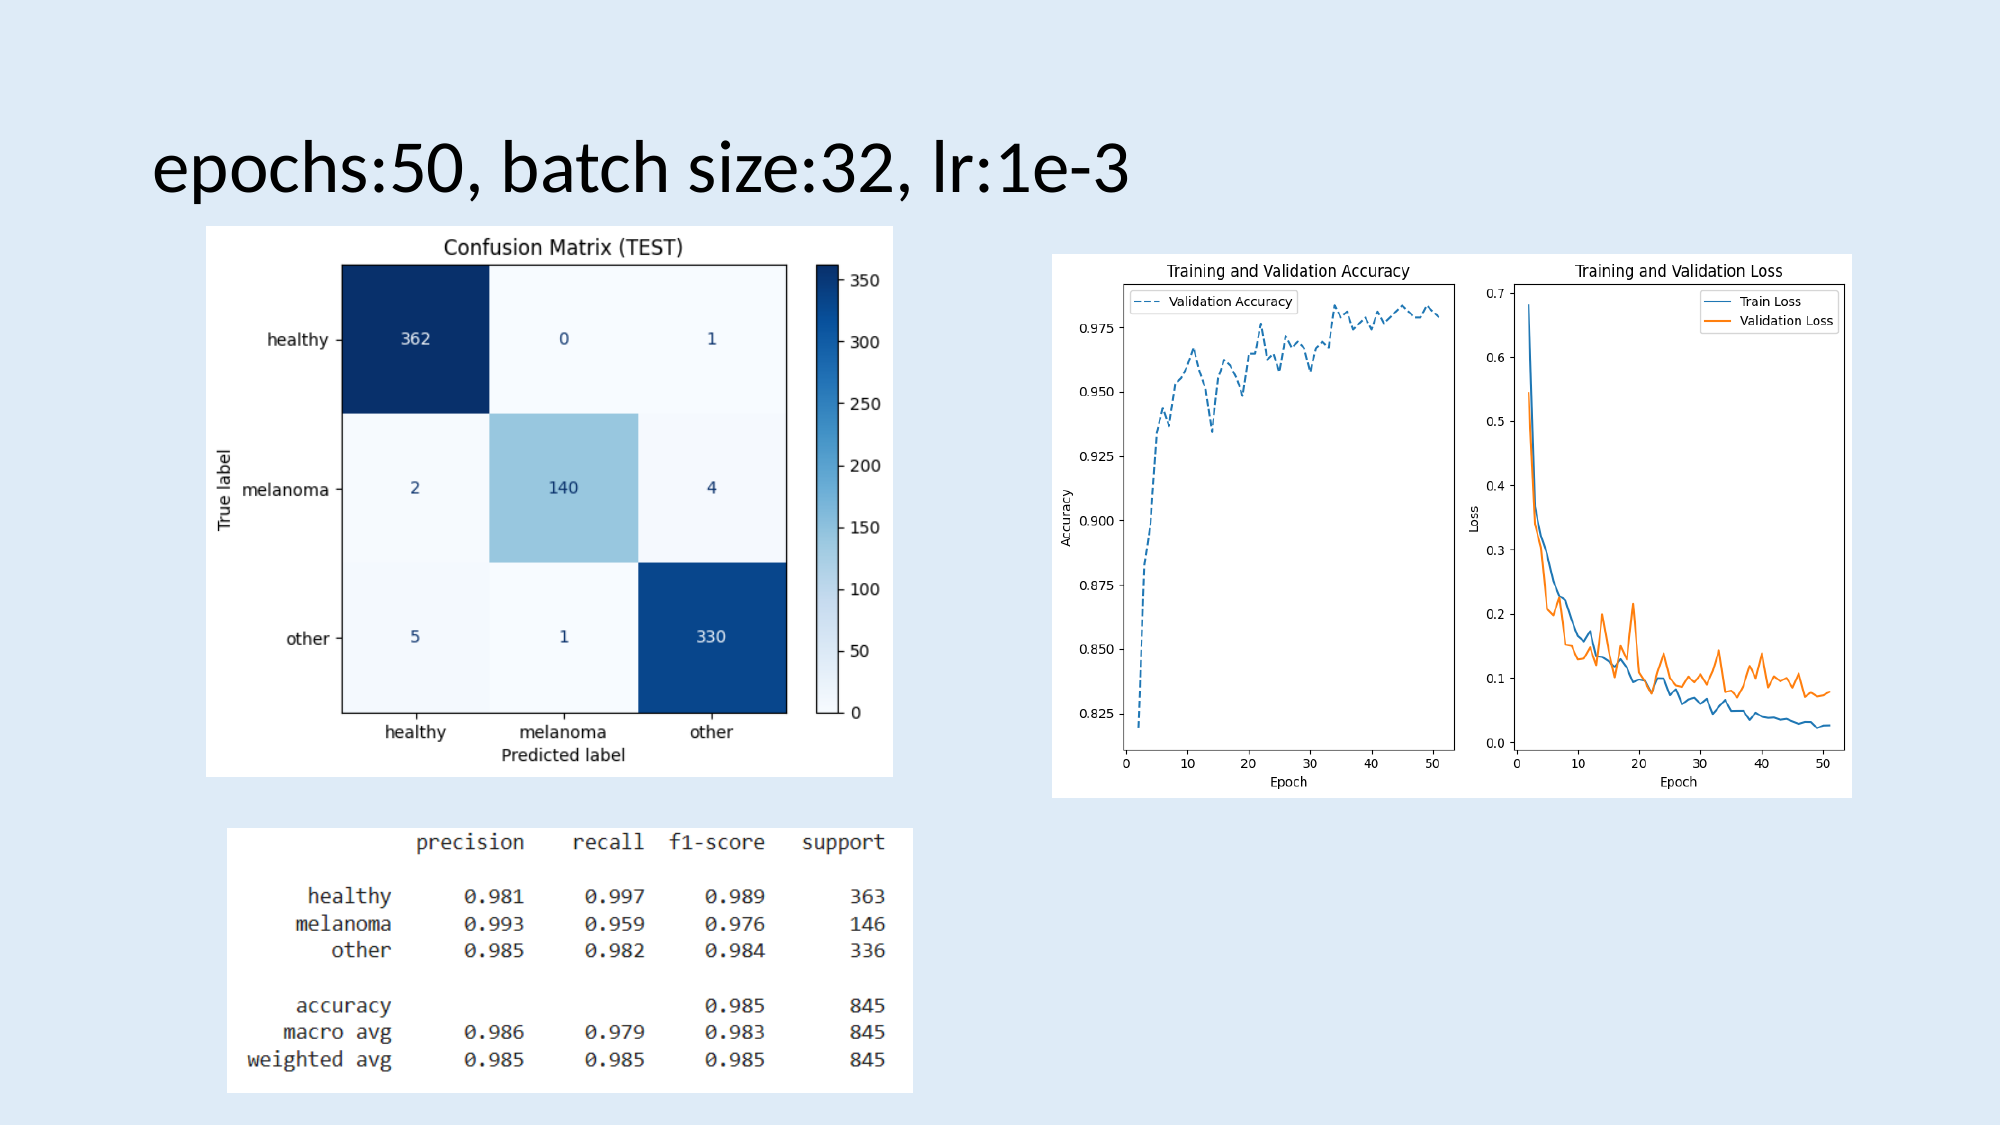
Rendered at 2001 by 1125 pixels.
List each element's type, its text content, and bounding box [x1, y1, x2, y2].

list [227, 828, 913, 1093]
picture [1052, 254, 1852, 798]
title epochs:50, batch size:32, lr:1e-3 [137, 59, 1863, 278]
picture [205, 226, 893, 778]
